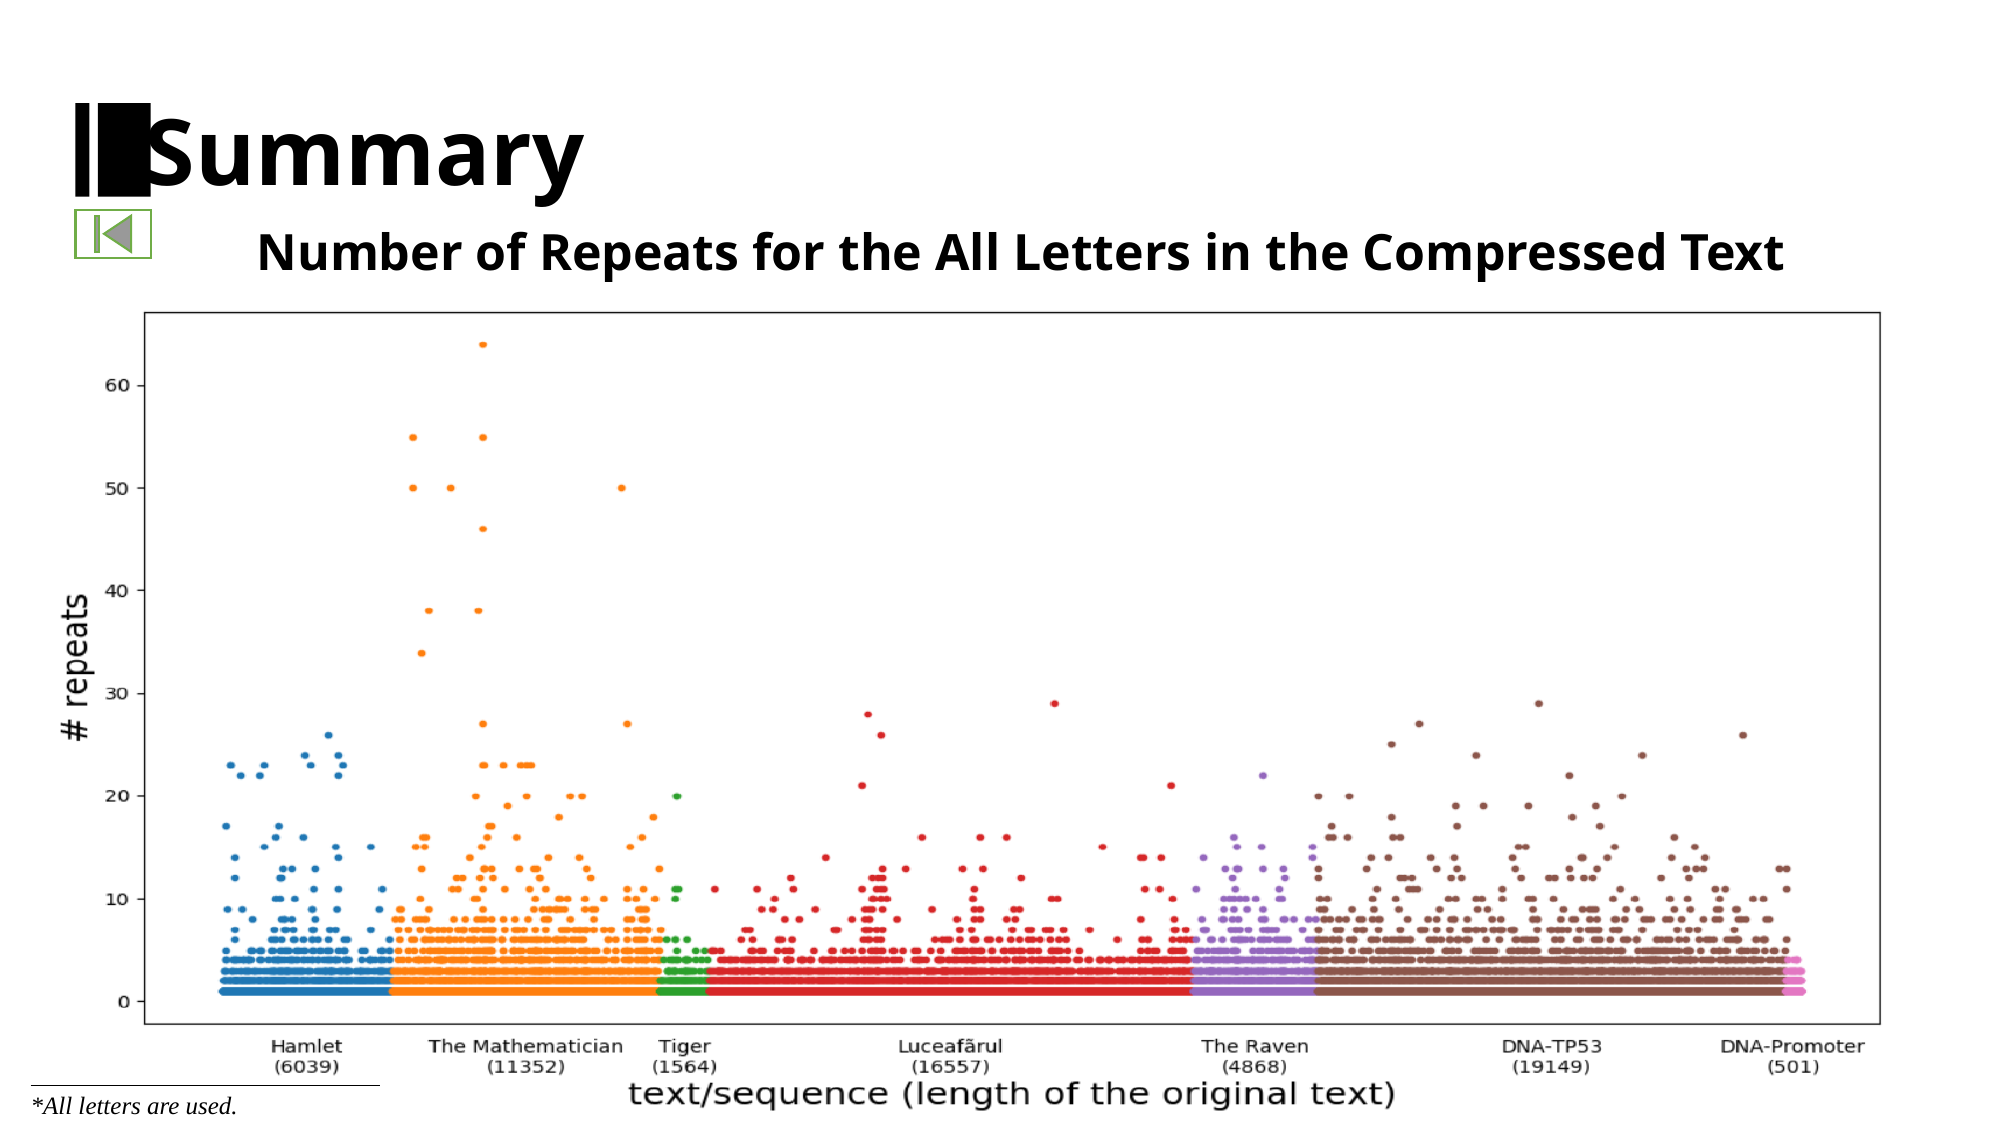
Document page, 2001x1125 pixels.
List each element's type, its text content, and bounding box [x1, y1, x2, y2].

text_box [14, 1082, 380, 1125]
picture [30, 289, 1891, 1114]
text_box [75, 86, 580, 214]
text_box Number of Repeats for the All Letters in the Compressed Text [241, 213, 1801, 289]
text_box [74, 209, 152, 259]
